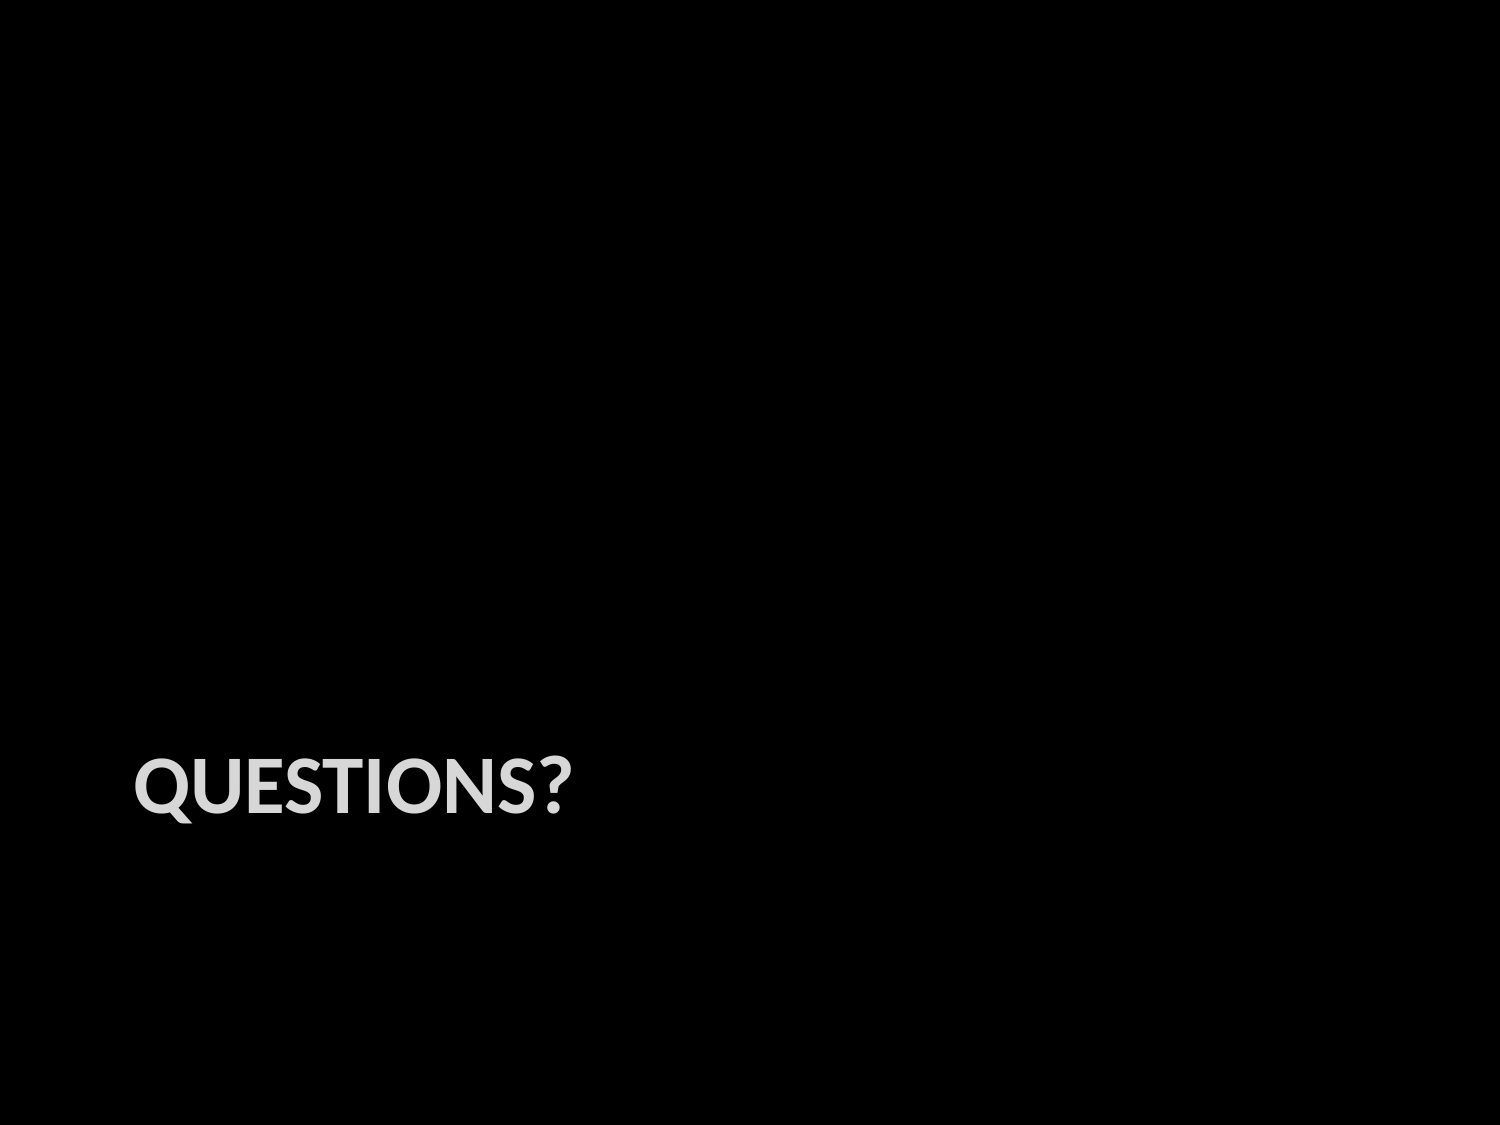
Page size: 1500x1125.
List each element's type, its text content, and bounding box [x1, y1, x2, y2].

title Questions? [118, 722, 1394, 947]
